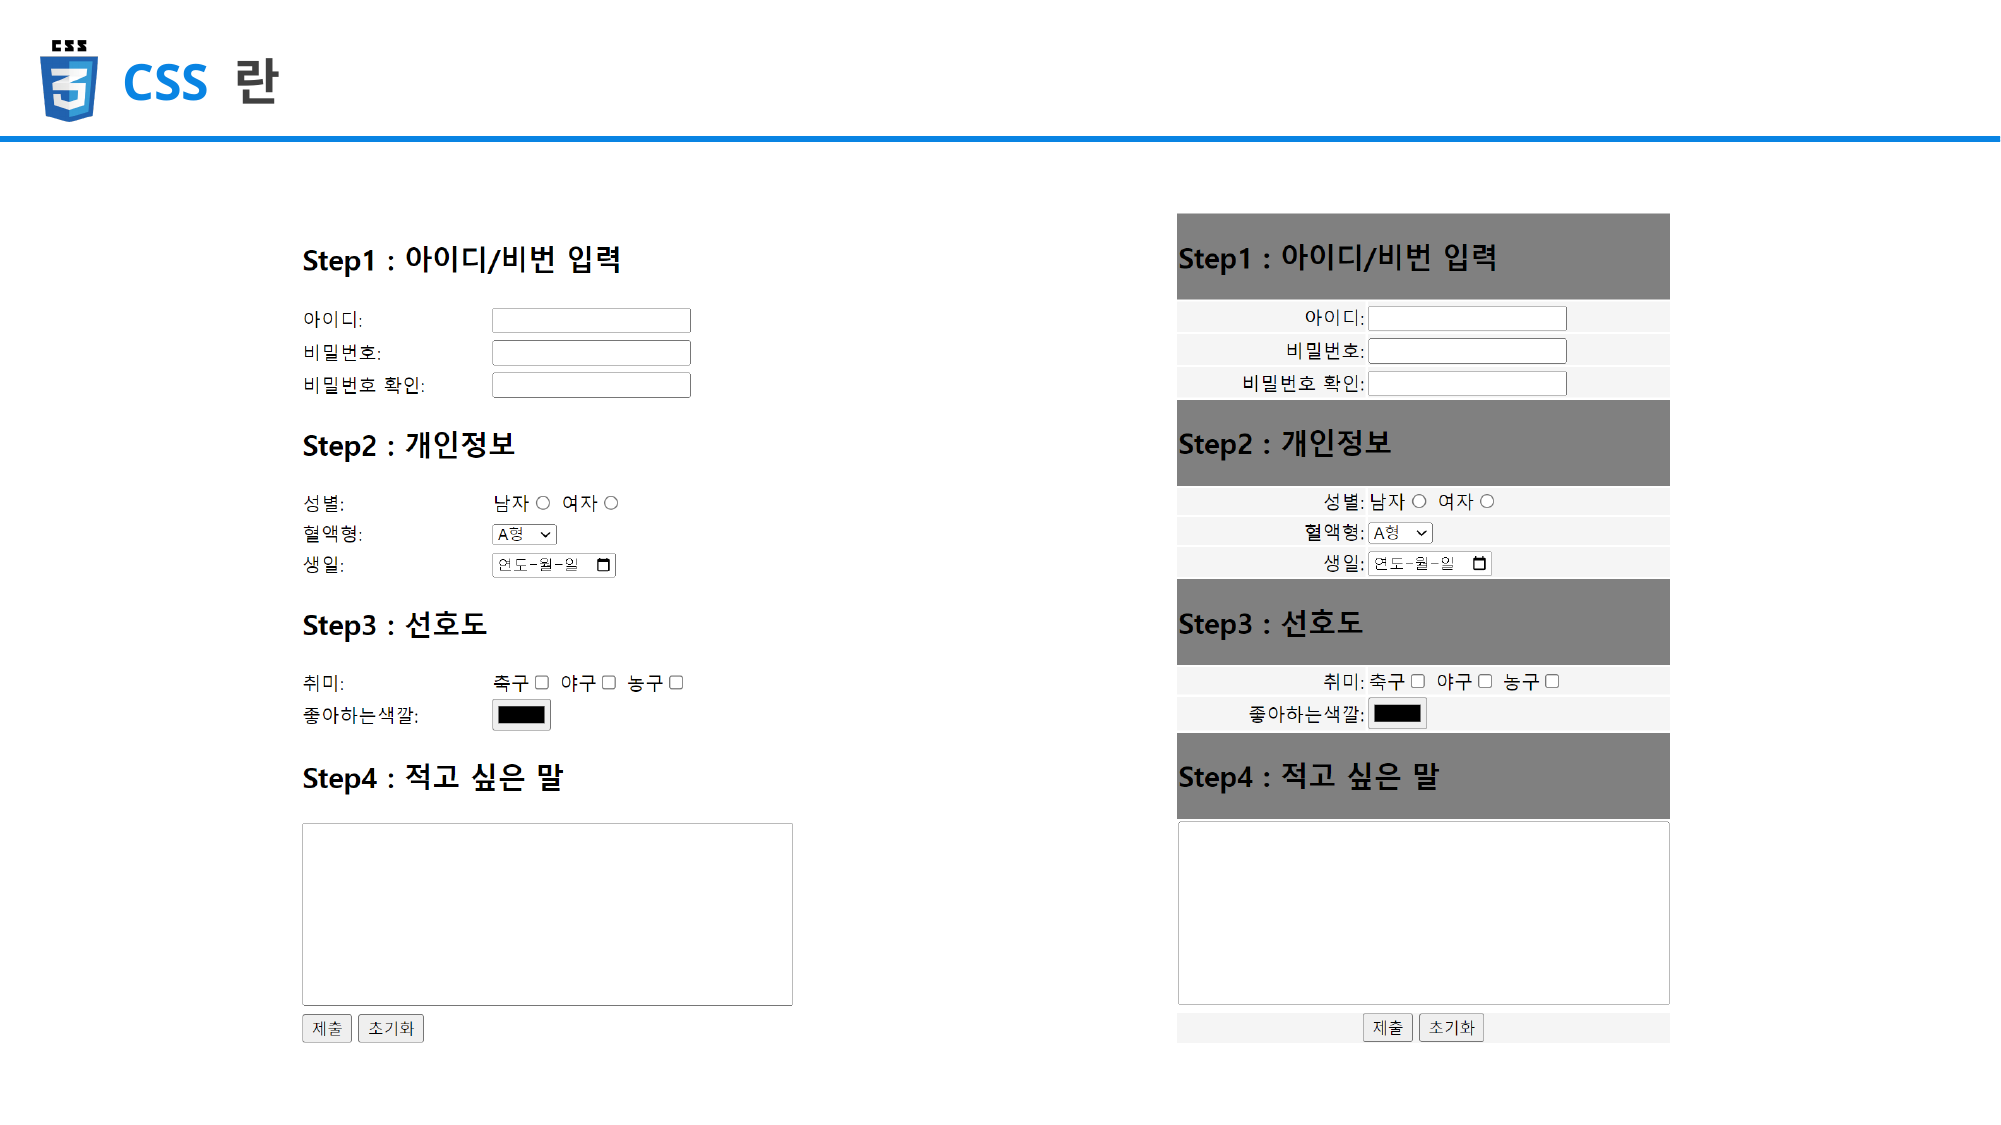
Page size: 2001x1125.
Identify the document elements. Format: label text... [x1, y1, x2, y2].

picture [1171, 206, 1674, 1052]
picture [40, 40, 98, 122]
picture [293, 206, 807, 1052]
text_box CSS 란 [107, 43, 295, 119]
